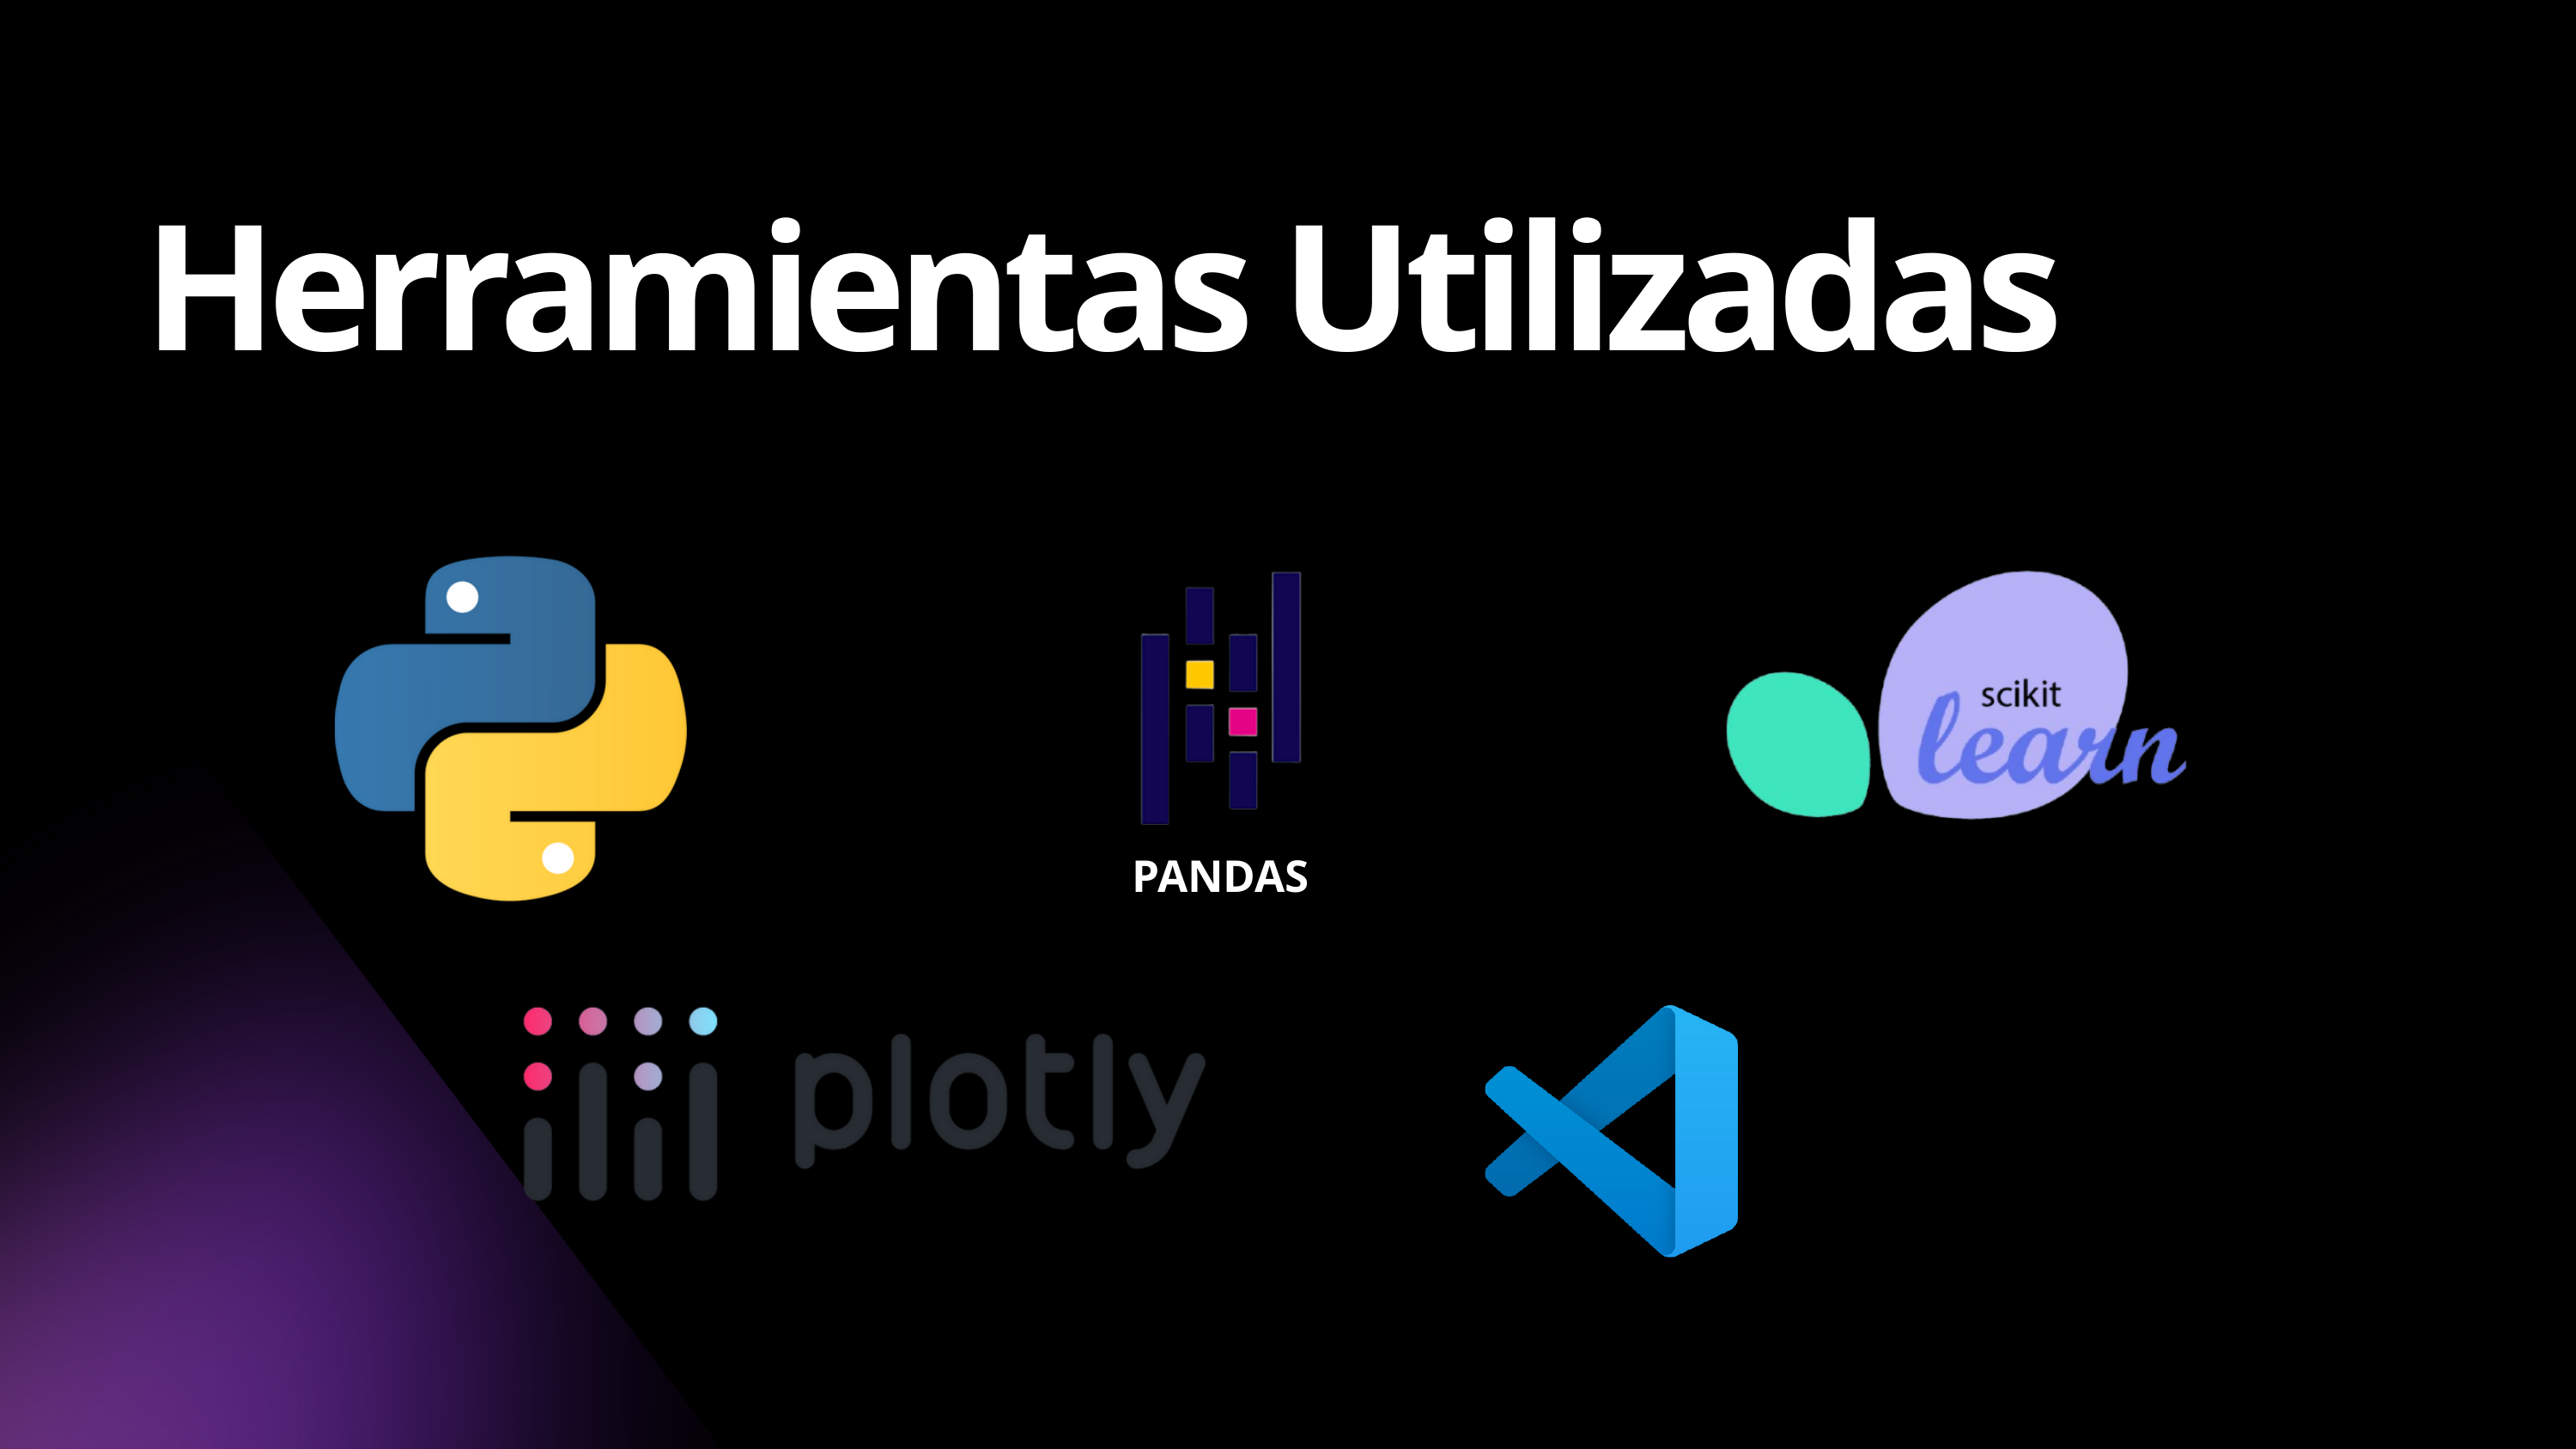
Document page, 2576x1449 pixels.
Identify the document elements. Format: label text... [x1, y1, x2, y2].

text_box [1575, 489, 2318, 898]
text_box PANDAS [1130, 840, 1311, 901]
text_box [1077, 554, 1364, 841]
text_box [334, 554, 687, 906]
text_box Herramientas Utilizadas [143, 222, 2375, 385]
text_box [1485, 1004, 1738, 1258]
text_box [368, 925, 1366, 1258]
text_box [0, 652, 722, 1449]
